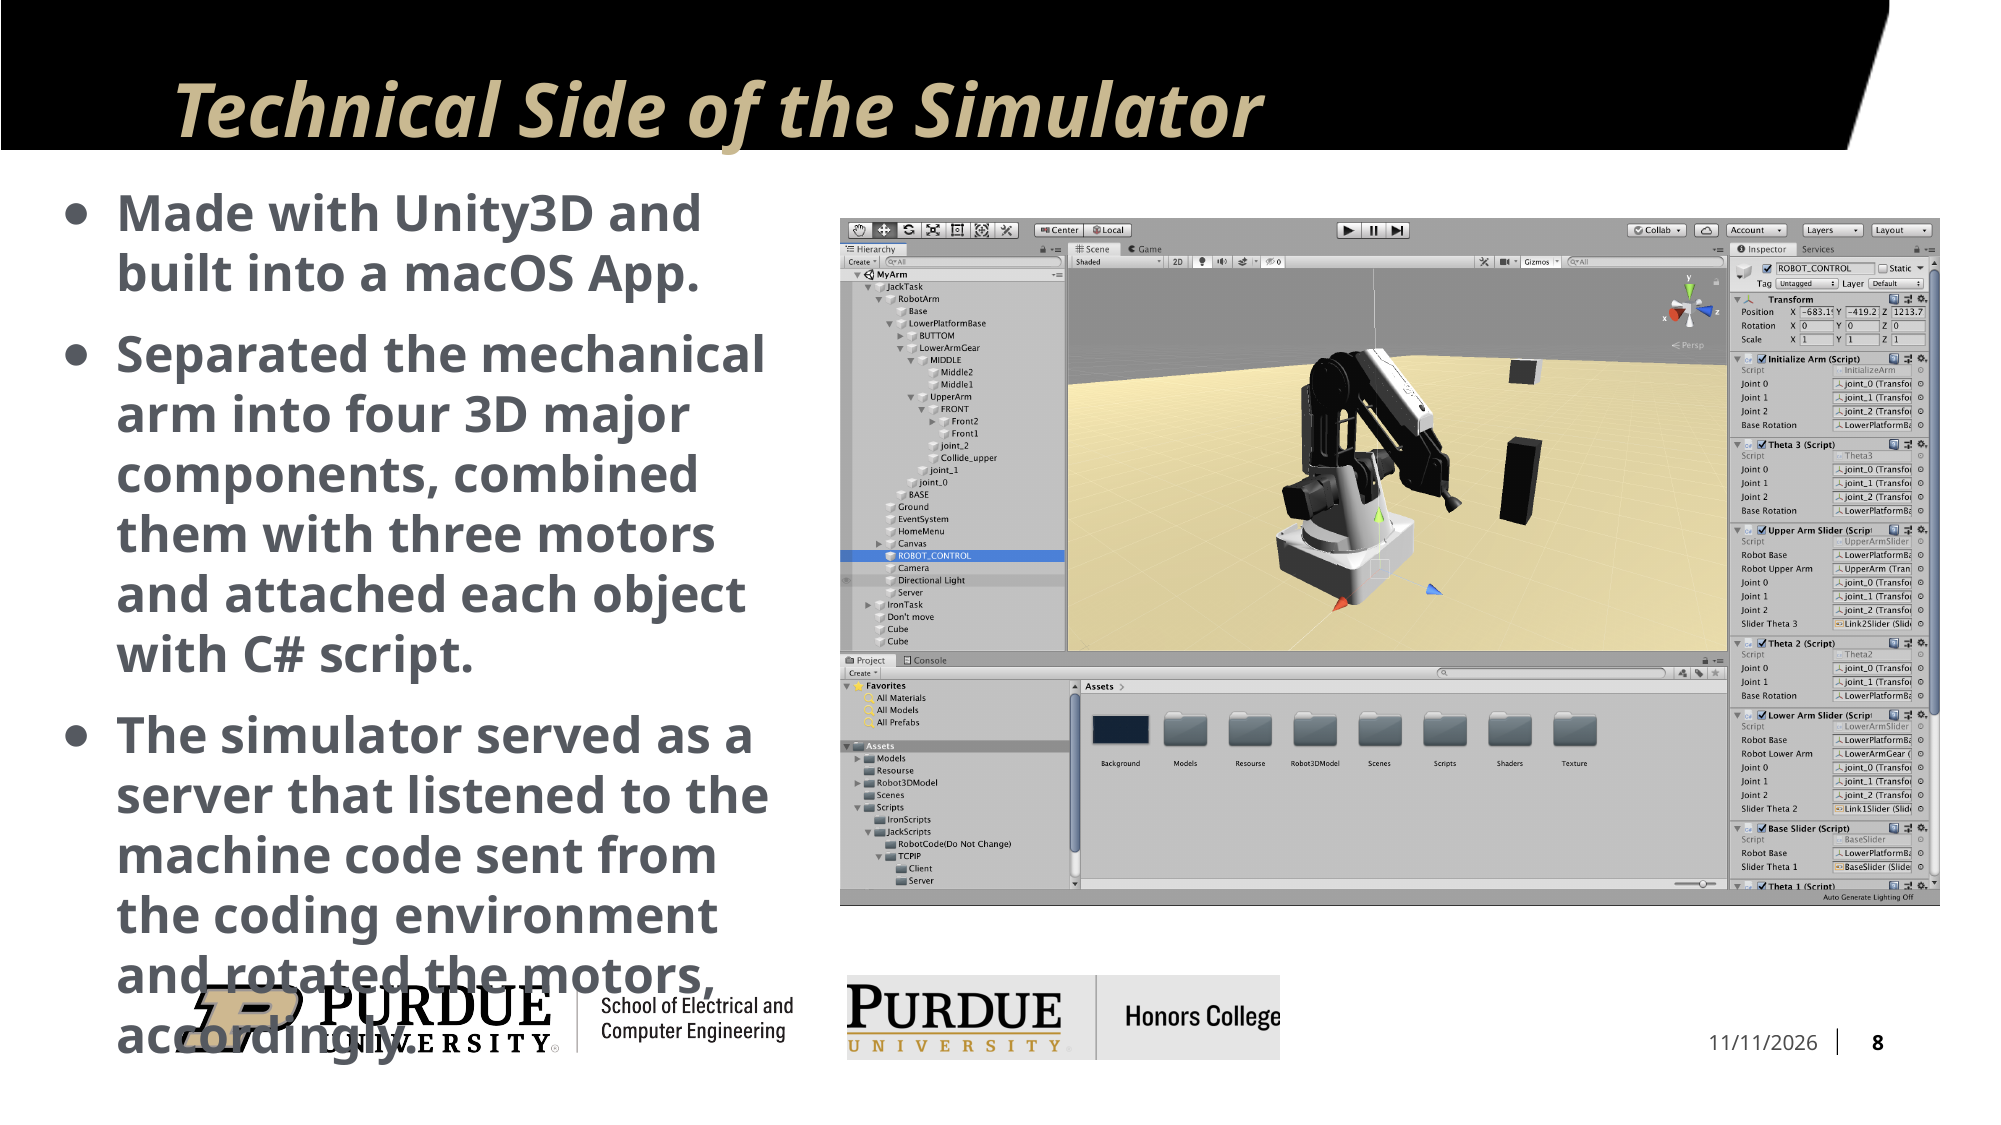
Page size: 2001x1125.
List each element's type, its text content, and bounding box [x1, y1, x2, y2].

text_box 4/12/21 [1662, 1017, 1833, 1070]
picture [175, 974, 1280, 1060]
picture [839, 218, 1940, 907]
text_box Made with Unity3D and built into a macOS App. Separated the mechanical arm into four 3D major components, combined them with three motors and attached each object with C# script. The simulator served as a server that listened to the machine code sent from the coding environment and rotated the motors, accordingly. [60, 181, 807, 944]
text_box Technical Side of the Simulator [171, 72, 1686, 157]
text_box 8 [1838, 1013, 1918, 1074]
